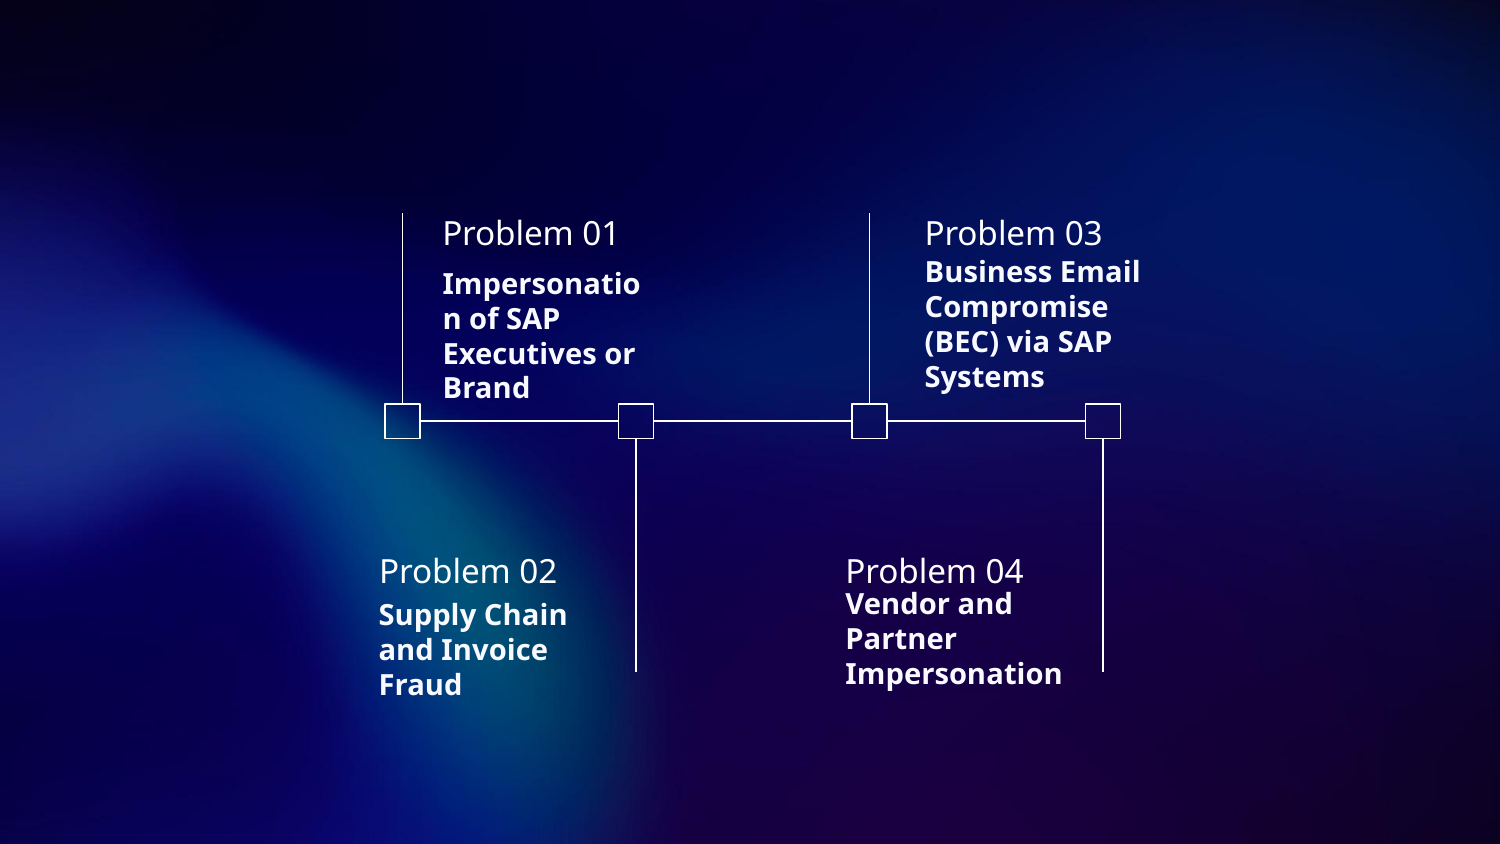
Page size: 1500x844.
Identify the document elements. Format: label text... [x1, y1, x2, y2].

text_box Impersonation of SAP Executives or Brand [427, 249, 670, 356]
text_box Supply Chain and Invoice Fraud [363, 581, 606, 686]
text_box Problem 02 [364, 551, 598, 590]
text_box [851, 403, 887, 439]
text_box Problem 03 [909, 212, 1152, 251]
text_box [384, 403, 420, 439]
picture [0, 0, 1500, 844]
text_box [618, 403, 654, 439]
text_box Vendor and Partner Impersonation [830, 570, 1098, 661]
text_box Problem 01 [427, 212, 654, 251]
text_box Business Email Compromise (BEC) via SAP Systems [909, 237, 1203, 344]
text_box Problem 04 [830, 551, 1065, 590]
text_box [1085, 403, 1121, 439]
